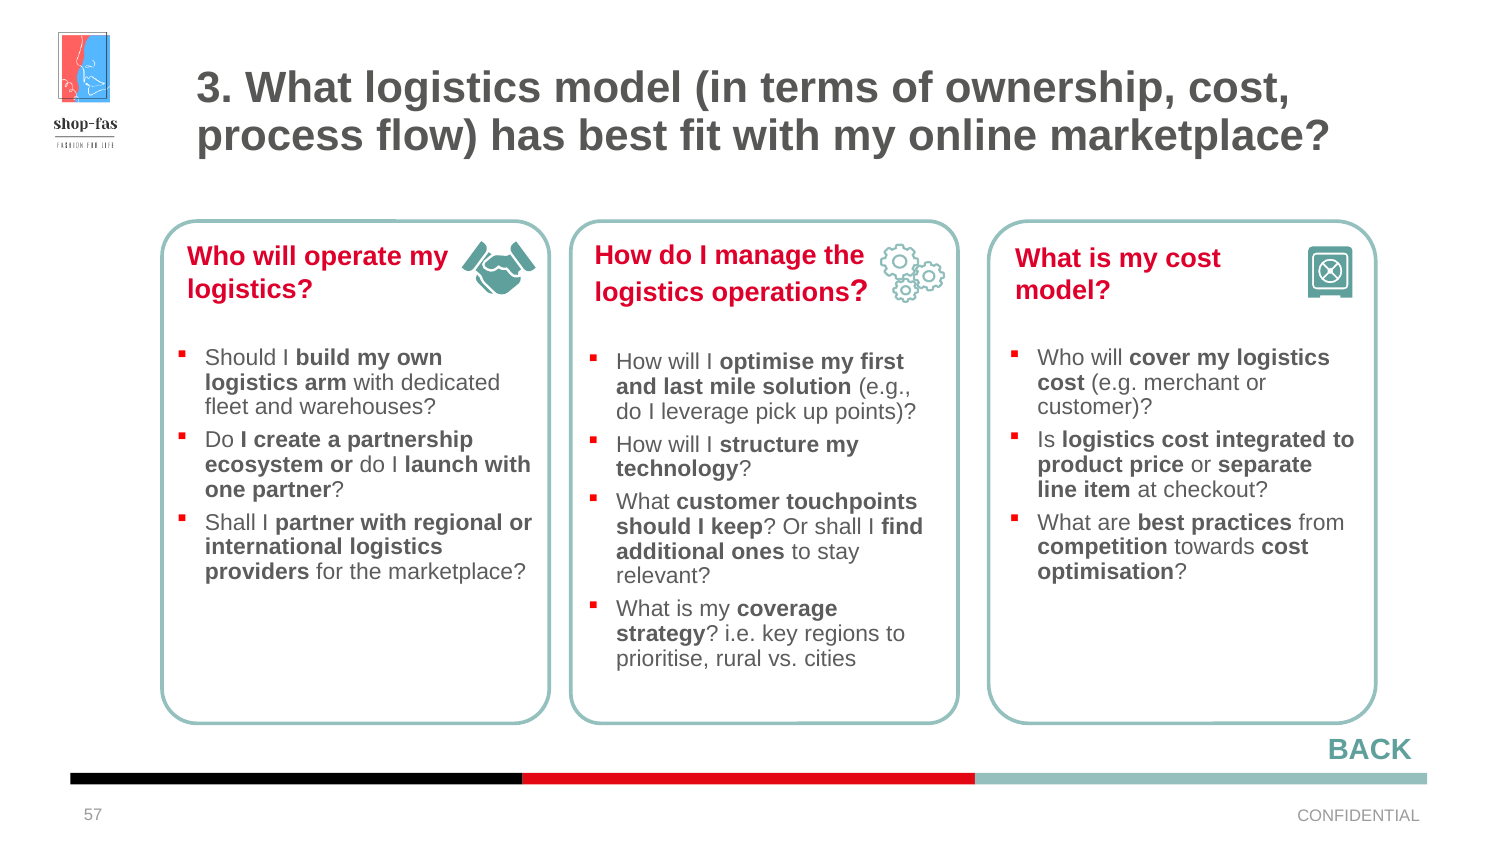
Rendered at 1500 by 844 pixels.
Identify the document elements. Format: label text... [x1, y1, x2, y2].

title 3. What logistics model (in terms of ownership, cost, process flow) has best fit with my online marketplace? [196, 64, 1411, 206]
text_box What is my cost model? [986, 219, 1378, 726]
text_box How will I optimise my first and last mile solution (e.g., do I leverage pick up points)? How will I structure my technology? What customer touchpoints should I keep? Or shall I find additional ones to stay relevant? What is my coverage strategy? i.e. key regions to prioritise, rural vs. cities [588, 350, 941, 672]
text_box Should I build my own logistics arm with dedicated fleet and warehouses? Do I create a partnership ecosystem or do I launch with one partner? Shall I partner with regional or international logistics providers for the marketplace? [176, 345, 535, 585]
picture [0, 0, 166, 180]
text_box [880, 243, 945, 303]
text_box [1308, 246, 1353, 298]
text_box Who will operate my logistics? [159, 218, 552, 726]
text_box BACK [1313, 723, 1427, 773]
slide_number 57 [69, 791, 197, 837]
text_box Who will cover my logistics cost (e.g. merchant or customer)? Is logistics cost integrated to product price or separate line item at checkout? What are best practices from competition towards cost optimisation? [1009, 345, 1356, 585]
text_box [461, 240, 536, 296]
text_box How do I manage the logistics operations? [568, 219, 961, 726]
